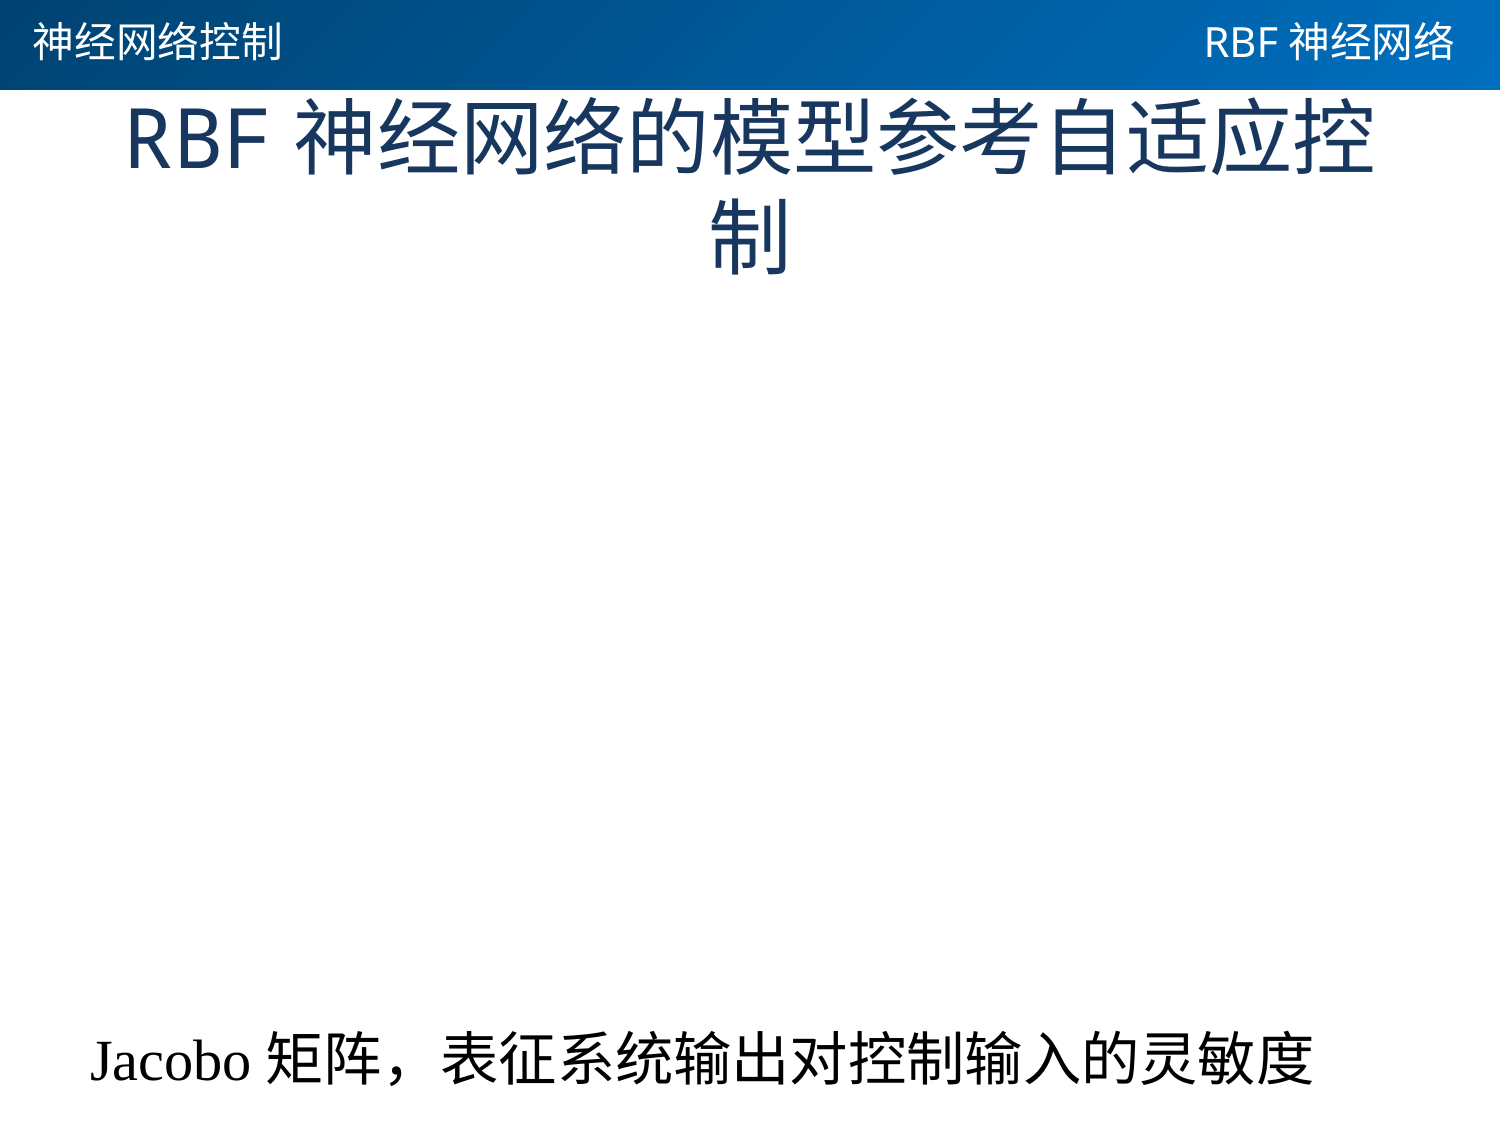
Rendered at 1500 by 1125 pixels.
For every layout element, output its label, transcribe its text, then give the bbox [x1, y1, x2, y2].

list RBF神经网络 [938, 8, 1471, 80]
title RBF神经网络的模型参考自适应控制 [75, 91, 1425, 279]
list 神经网络控制 [17, 8, 561, 80]
